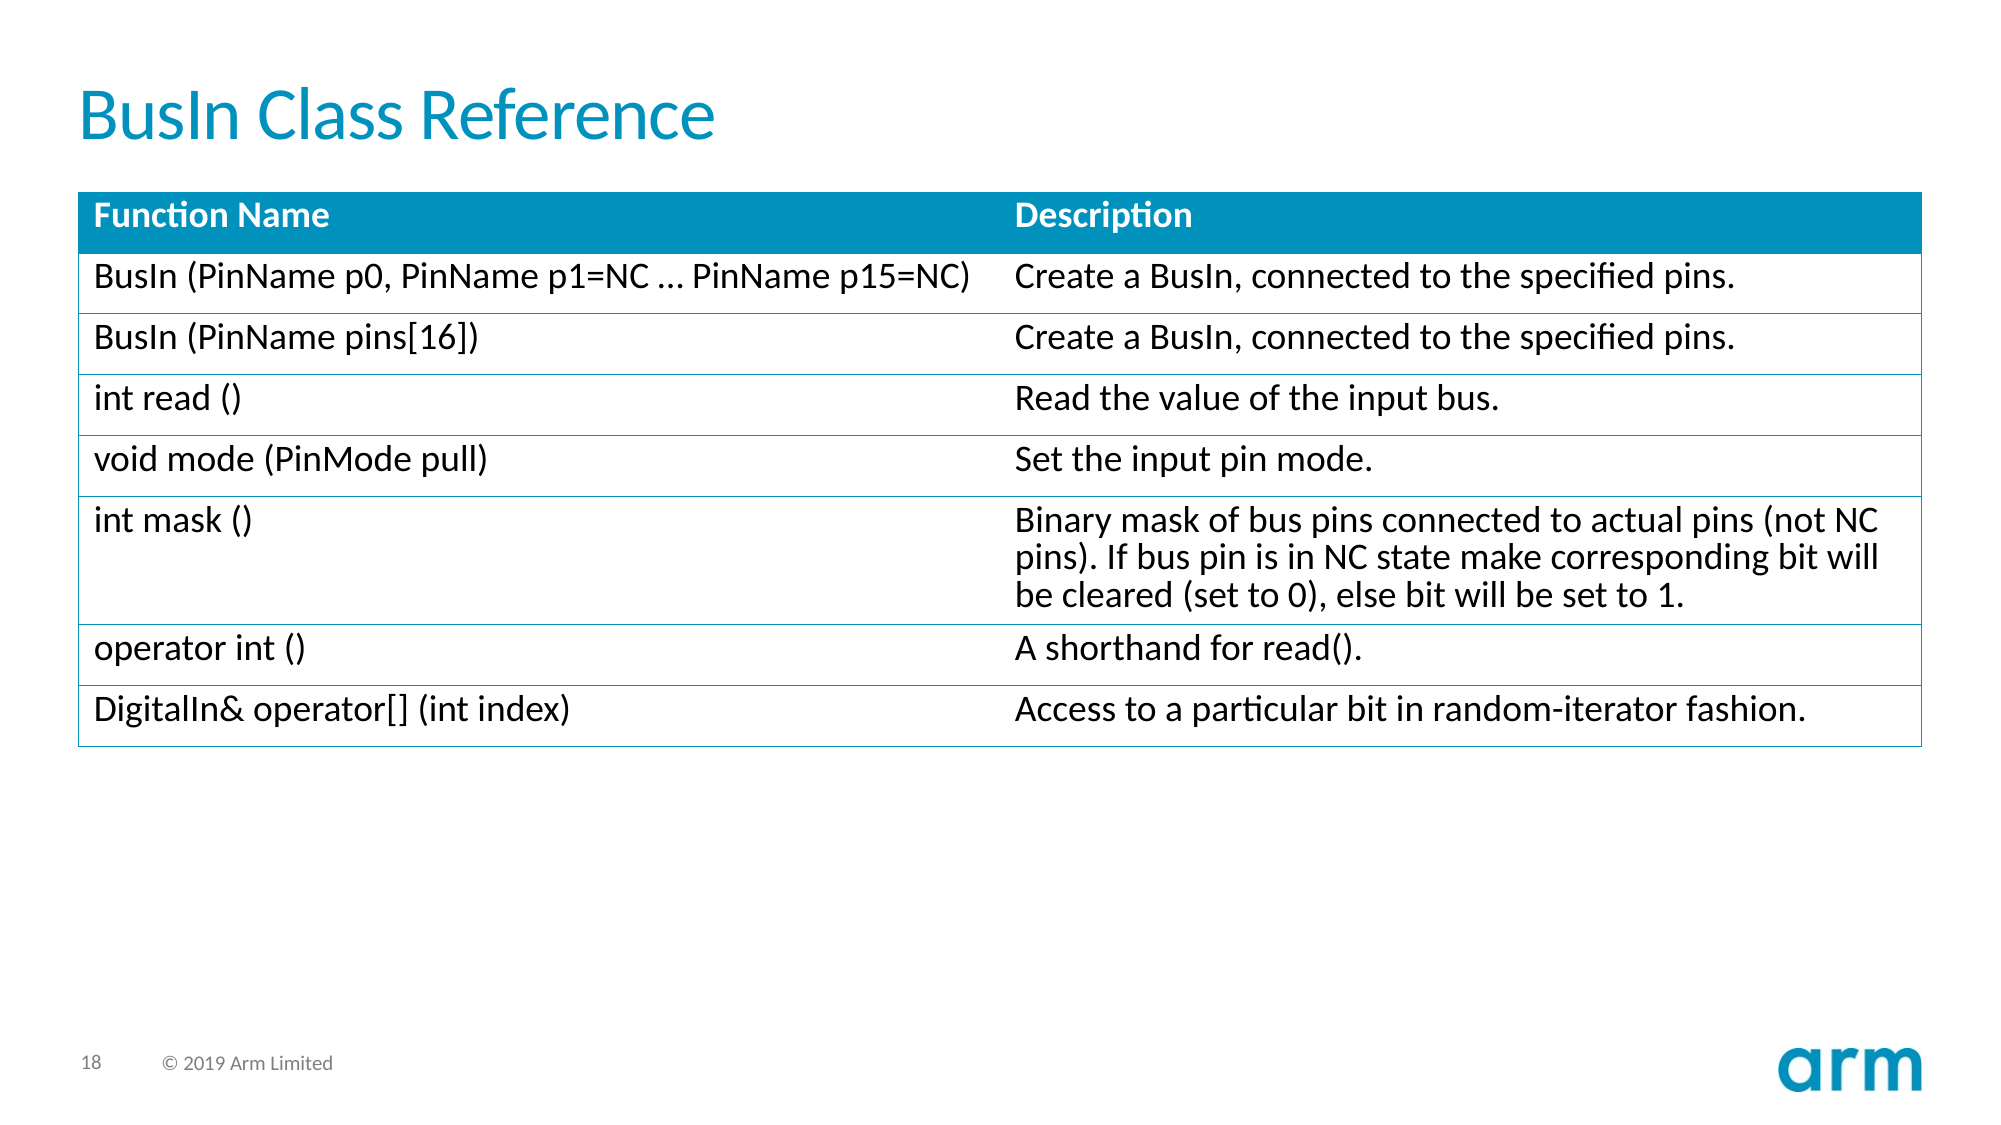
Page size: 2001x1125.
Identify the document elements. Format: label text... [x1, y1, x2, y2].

table_cell Read the value of the input bus. [1000, 375, 1921, 435]
table_cell BusIn (PinName pins[16]) [79, 314, 1000, 374]
table_cell operator int () [79, 625, 1000, 685]
table_cell int mask () [79, 497, 1000, 624]
table_cell Access to a particular bit in random-iterator fashion. [1000, 686, 1921, 746]
table_cell DigitalIn& operator[] (int index) [79, 686, 1000, 746]
picture [1803, 1048, 1922, 1092]
title BusIn Class Reference [78, 78, 1922, 186]
picture [1911, 1048, 1922, 1062]
picture [1788, 1056, 1812, 1083]
table_cell Create a BusIn, connected to the specified pins. [1000, 314, 1921, 374]
table_cell Create a BusIn, connected to the specified pins. [1000, 254, 1921, 313]
table_header Description [1000, 193, 1921, 253]
picture [1778, 1048, 1794, 1067]
table_cell BusIn (PinName p0, PinName p1=NC … PinName p15=NC) [79, 254, 1000, 313]
picture [1889, 1048, 1903, 1053]
table_cell void mode (PinMode pull) [79, 436, 1000, 496]
picture [1778, 1072, 1794, 1092]
table_cell int read () [79, 375, 1000, 435]
table_cell Binary mask of bus pins connected to actual pins (not NC pins). If bus pin is in NC state make corresponding bit will be cleared (set to 0), else bit will be set to 1. [1000, 497, 1921, 624]
table_cell Set the input pin mode. [1000, 436, 1921, 496]
table_cell A shorthand for read(). [1000, 625, 1921, 685]
table_header Function Name [79, 193, 1000, 253]
